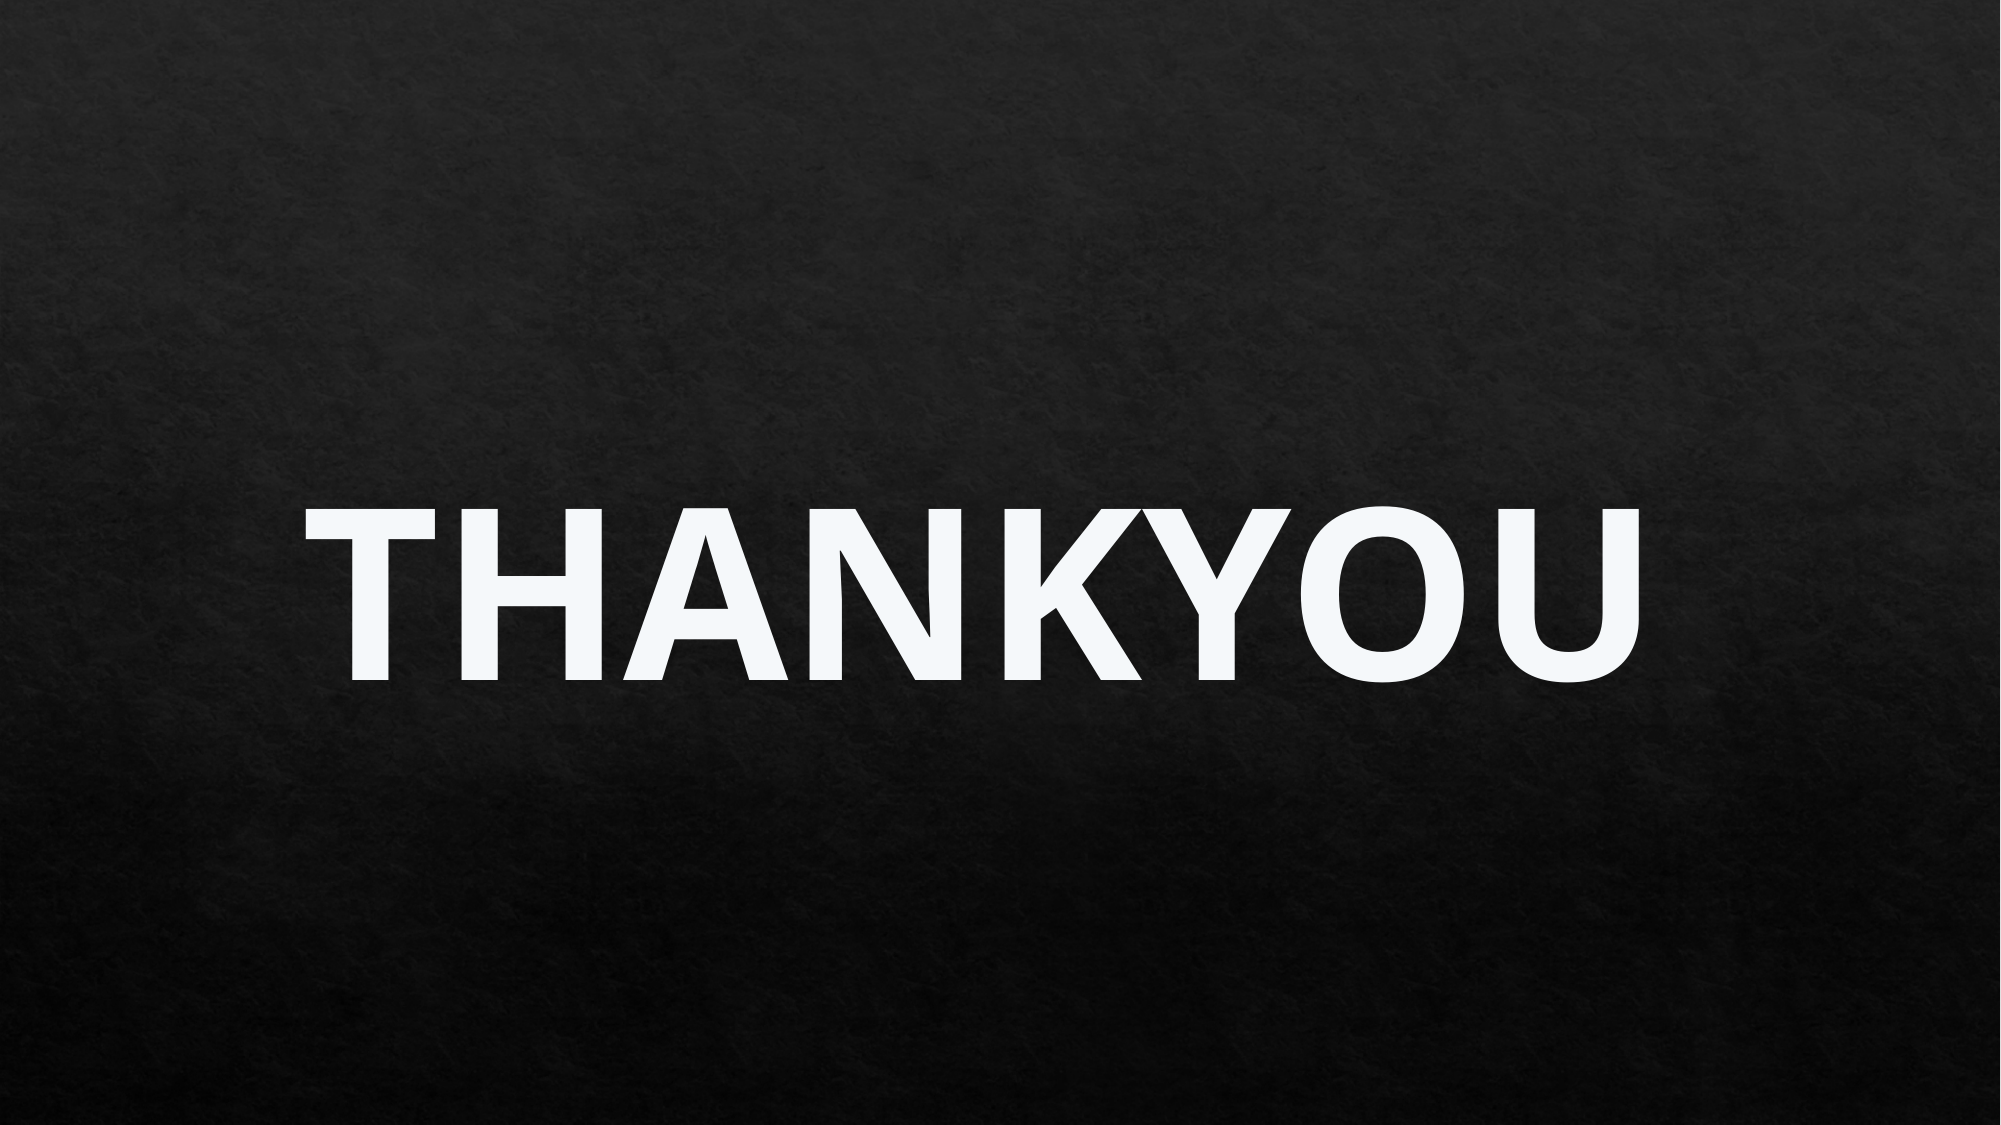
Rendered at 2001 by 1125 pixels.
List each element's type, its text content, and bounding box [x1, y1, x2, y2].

text_box THANKYOU [111, 433, 1851, 736]
